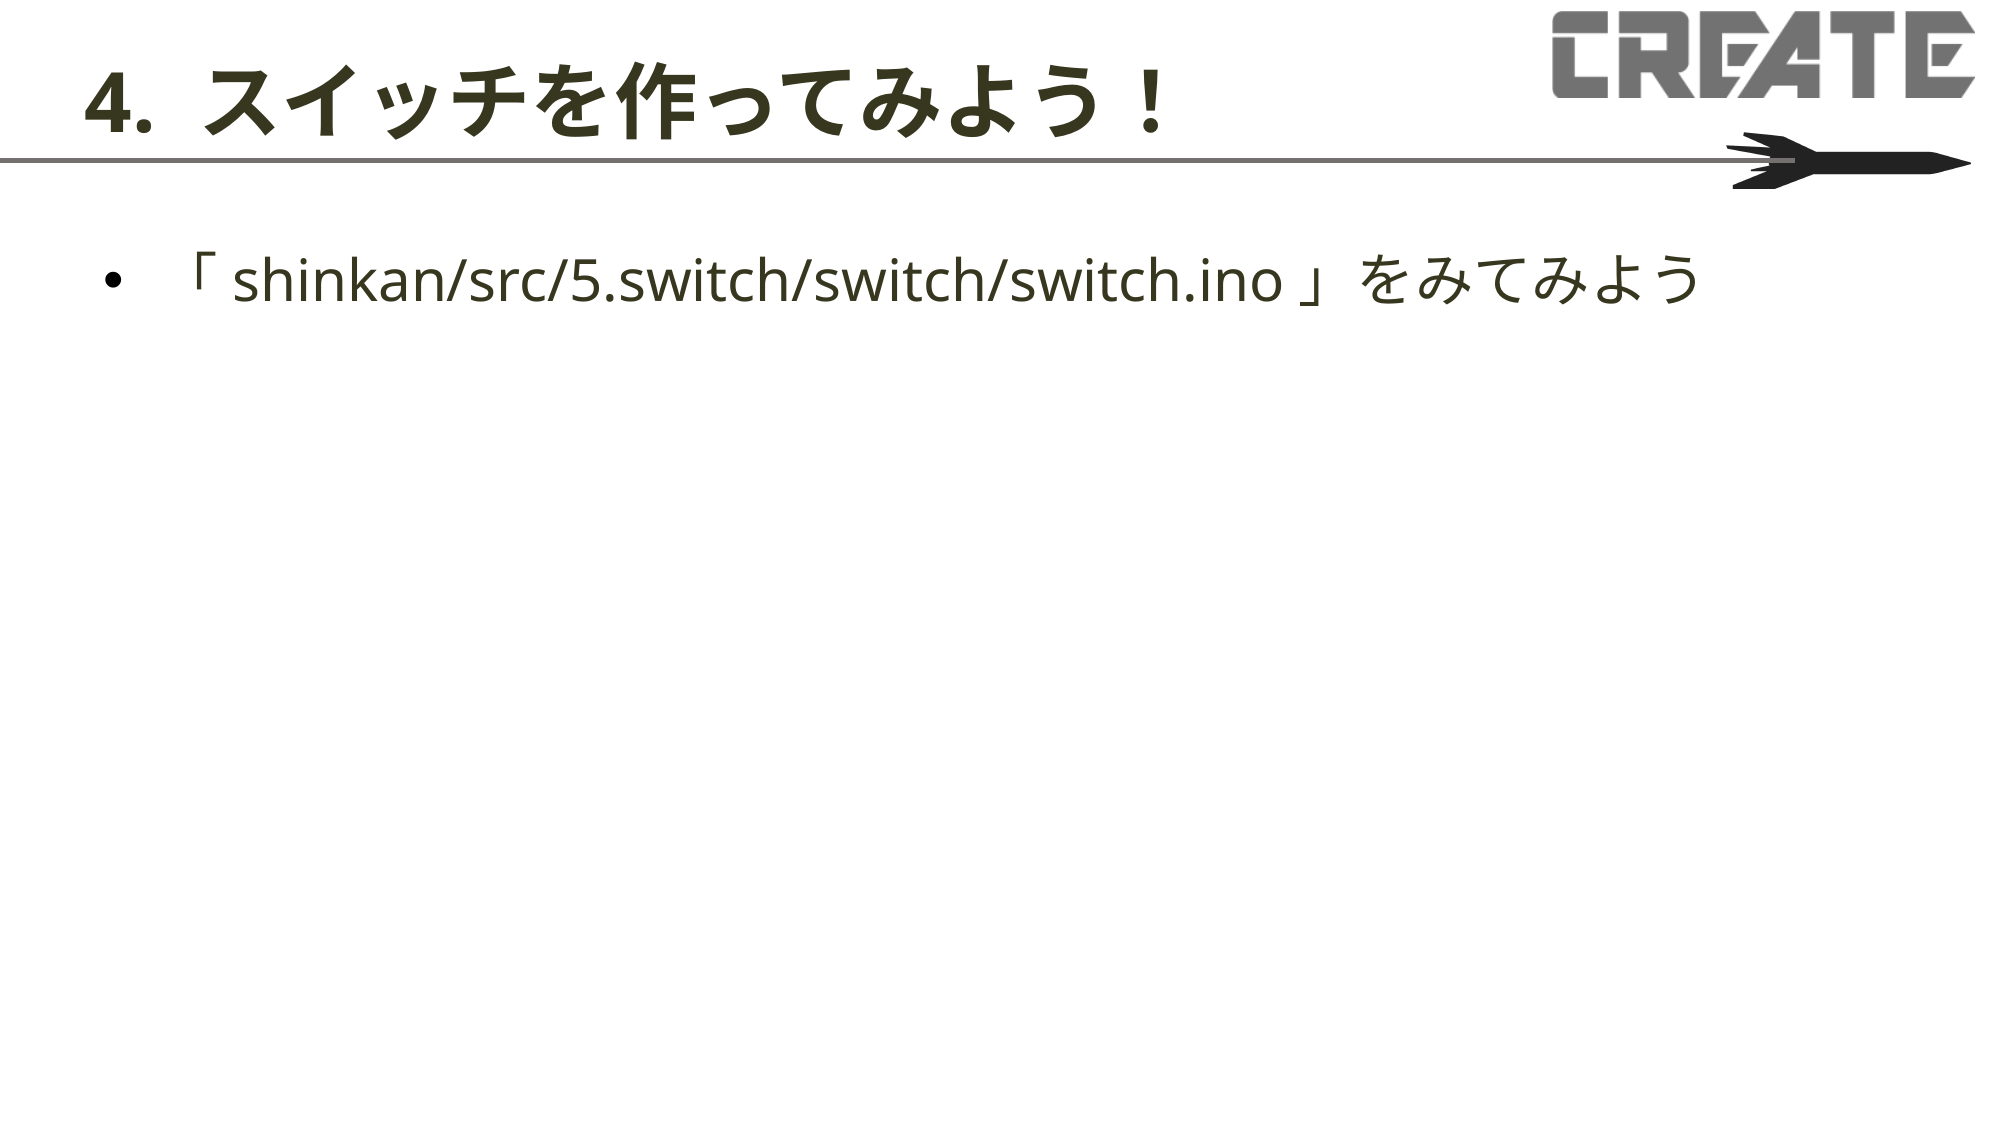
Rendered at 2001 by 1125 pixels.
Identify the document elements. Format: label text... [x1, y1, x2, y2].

title 4. スイッチを作ってみよう！ [70, 43, 1521, 168]
picture [1726, 133, 1971, 189]
list 「shinkan/src/5.switch/switch/switch.ino」をみてみよう [70, 243, 1796, 1061]
picture [1552, 11, 1975, 98]
